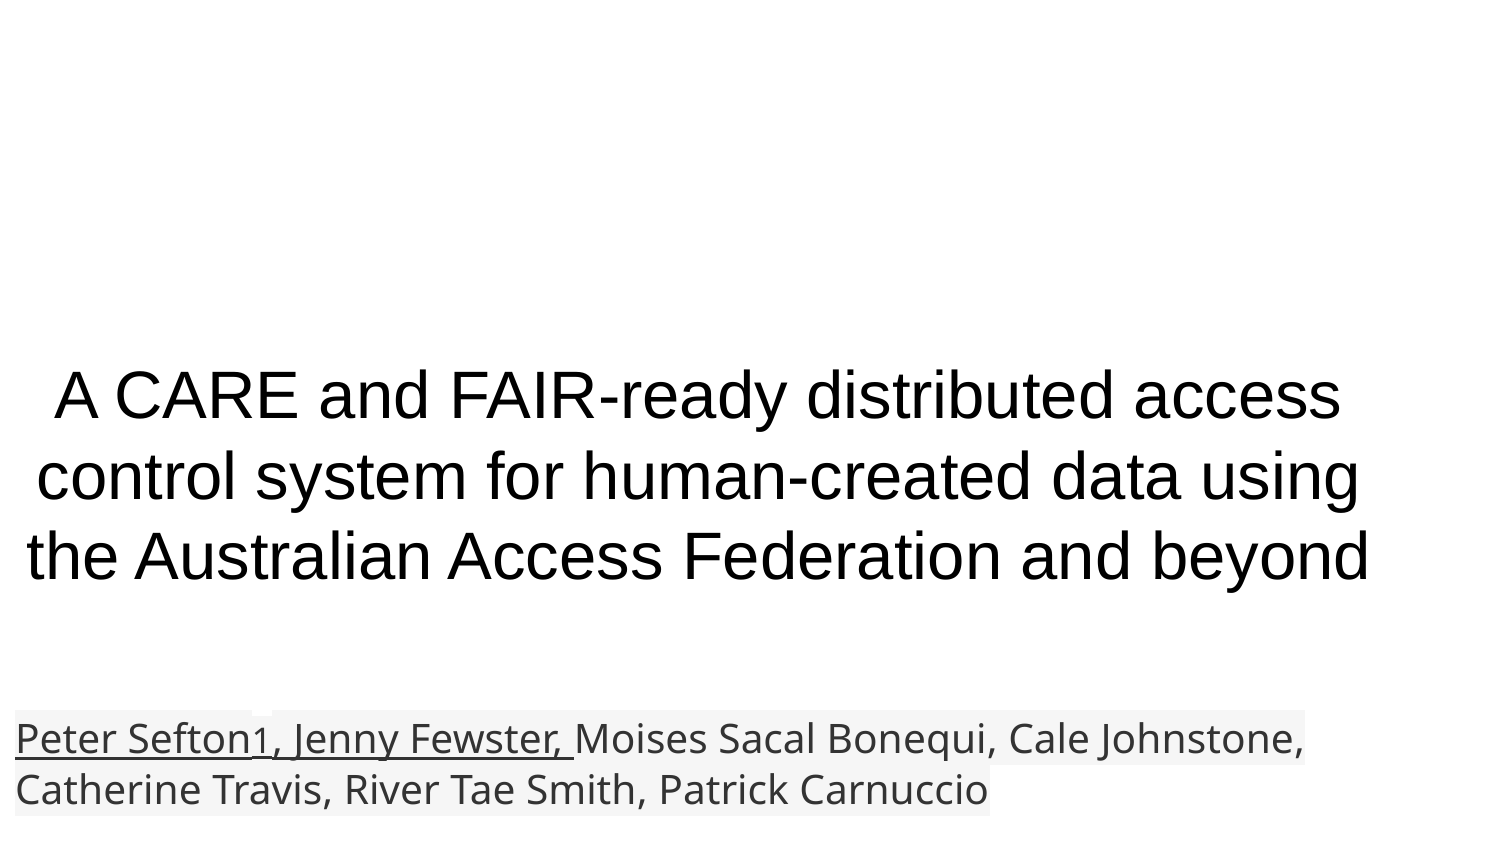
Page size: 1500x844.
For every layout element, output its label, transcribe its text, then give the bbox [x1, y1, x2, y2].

title A CARE and FAIR-ready distributed access control system for human-created data using the Australian Access Federation and beyond [0, 271, 1398, 609]
subtitle Peter Sefton1, Jenny Fewster, Moises Sacal Bonequi, Cale Johnstone, Catherine Travis, River Tae Smith, Patrick Carnuccio [0, 695, 1398, 826]
